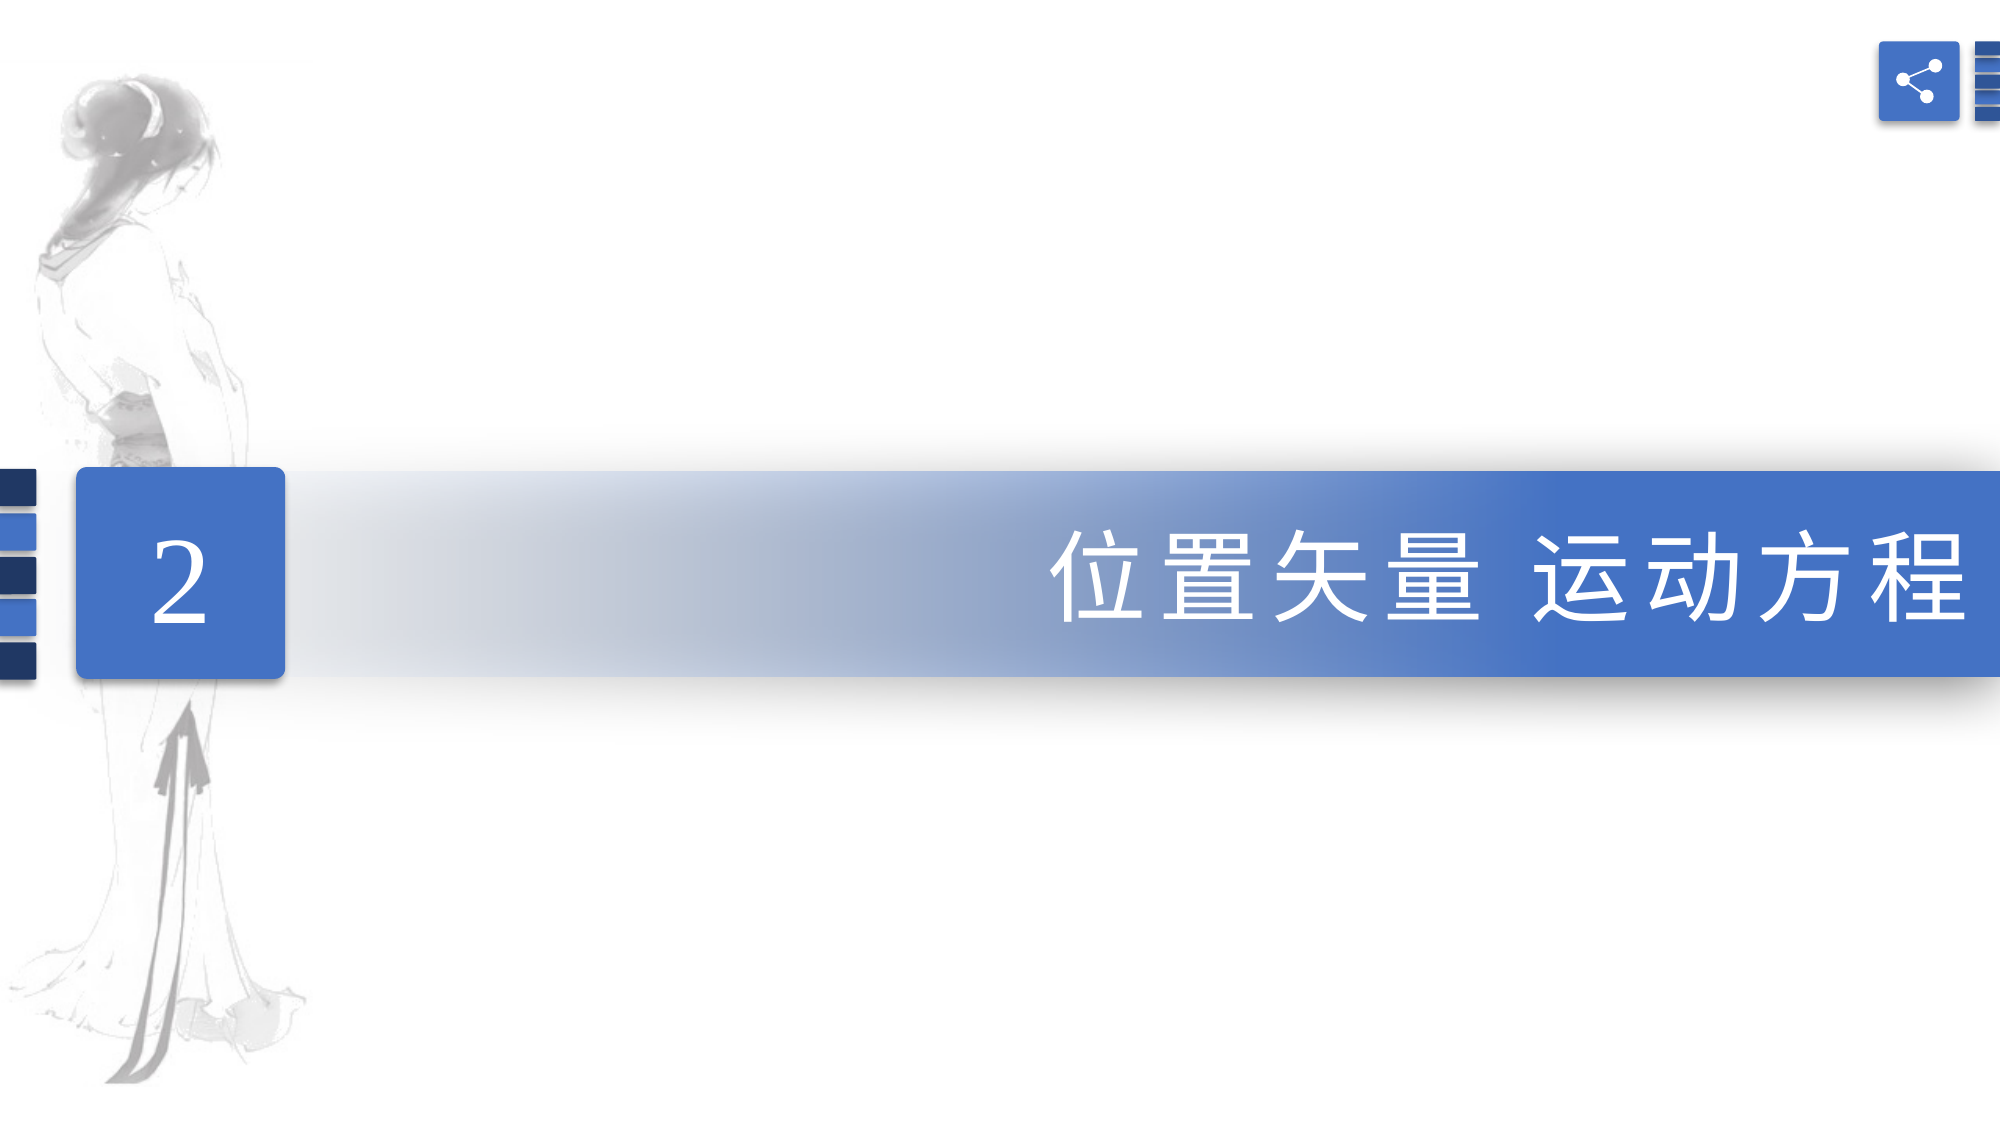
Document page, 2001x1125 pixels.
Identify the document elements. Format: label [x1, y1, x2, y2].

text_box [0, 467, 2000, 680]
picture [0, 58, 313, 467]
text_box [1878, 41, 2000, 121]
picture [0, 680, 313, 1087]
